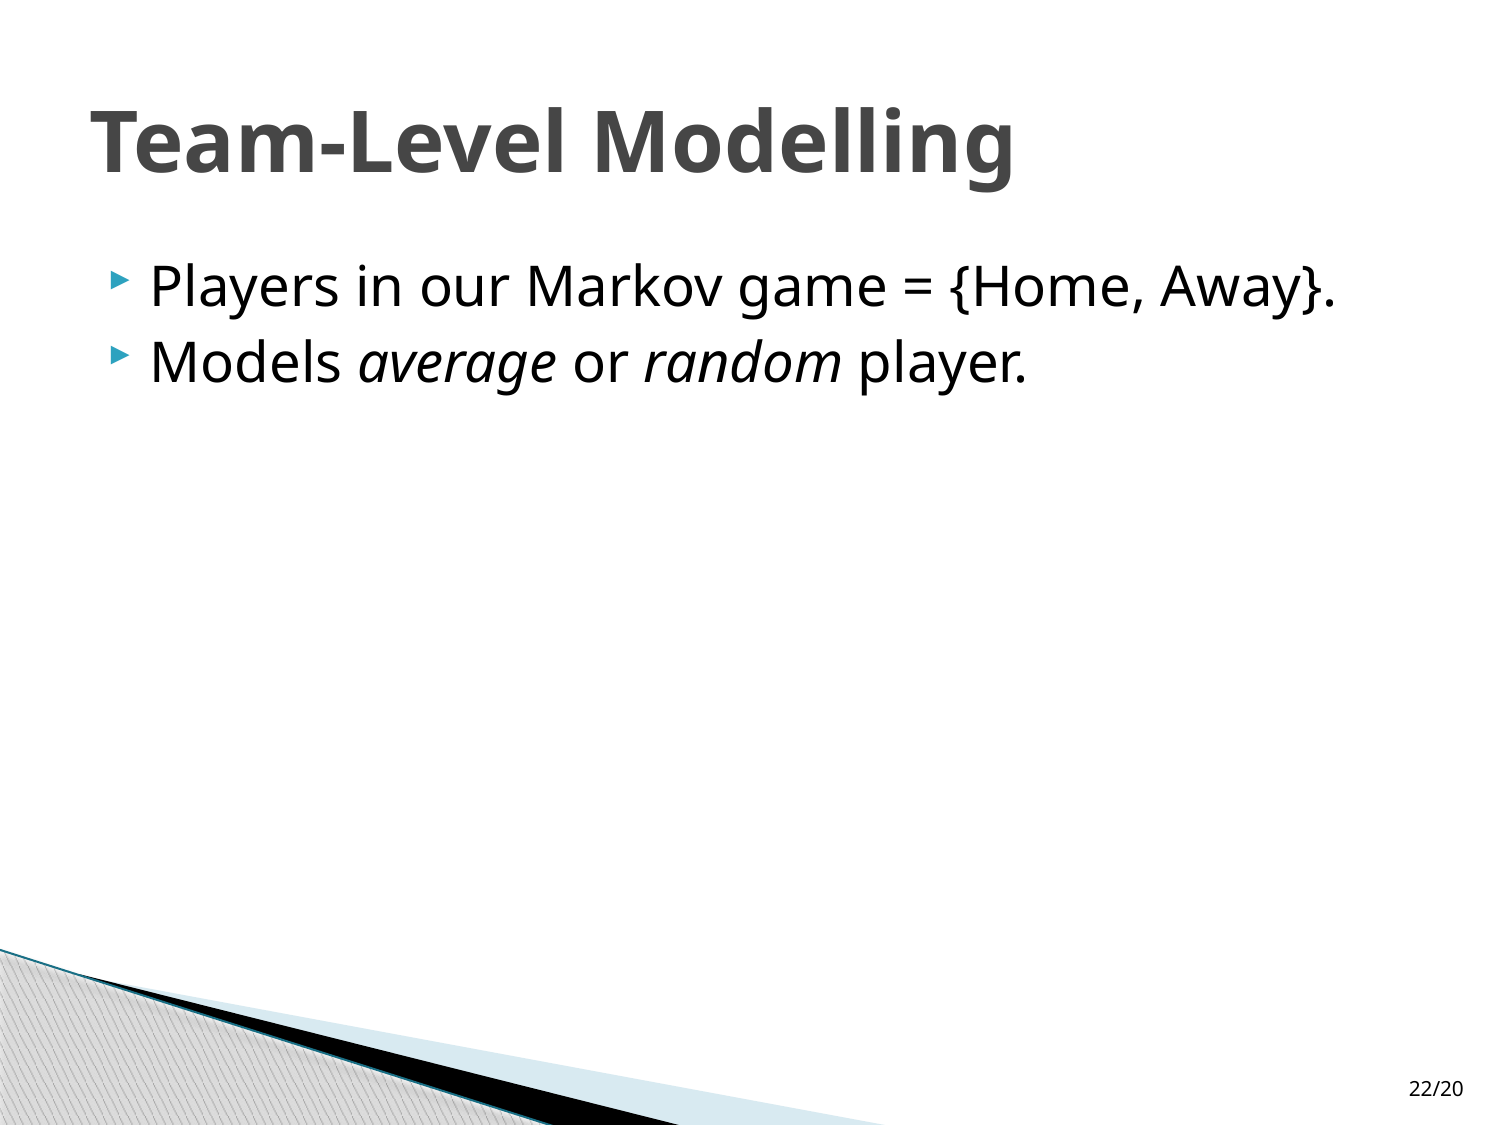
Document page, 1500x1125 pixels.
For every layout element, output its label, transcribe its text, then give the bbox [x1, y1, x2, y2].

list Players in our Markov game = {Home, Away}. Models average or random player. [75, 243, 1425, 986]
title Team-Level Modelling [75, 45, 1425, 233]
slide_number 22/20 [1376, 1051, 1479, 1112]
